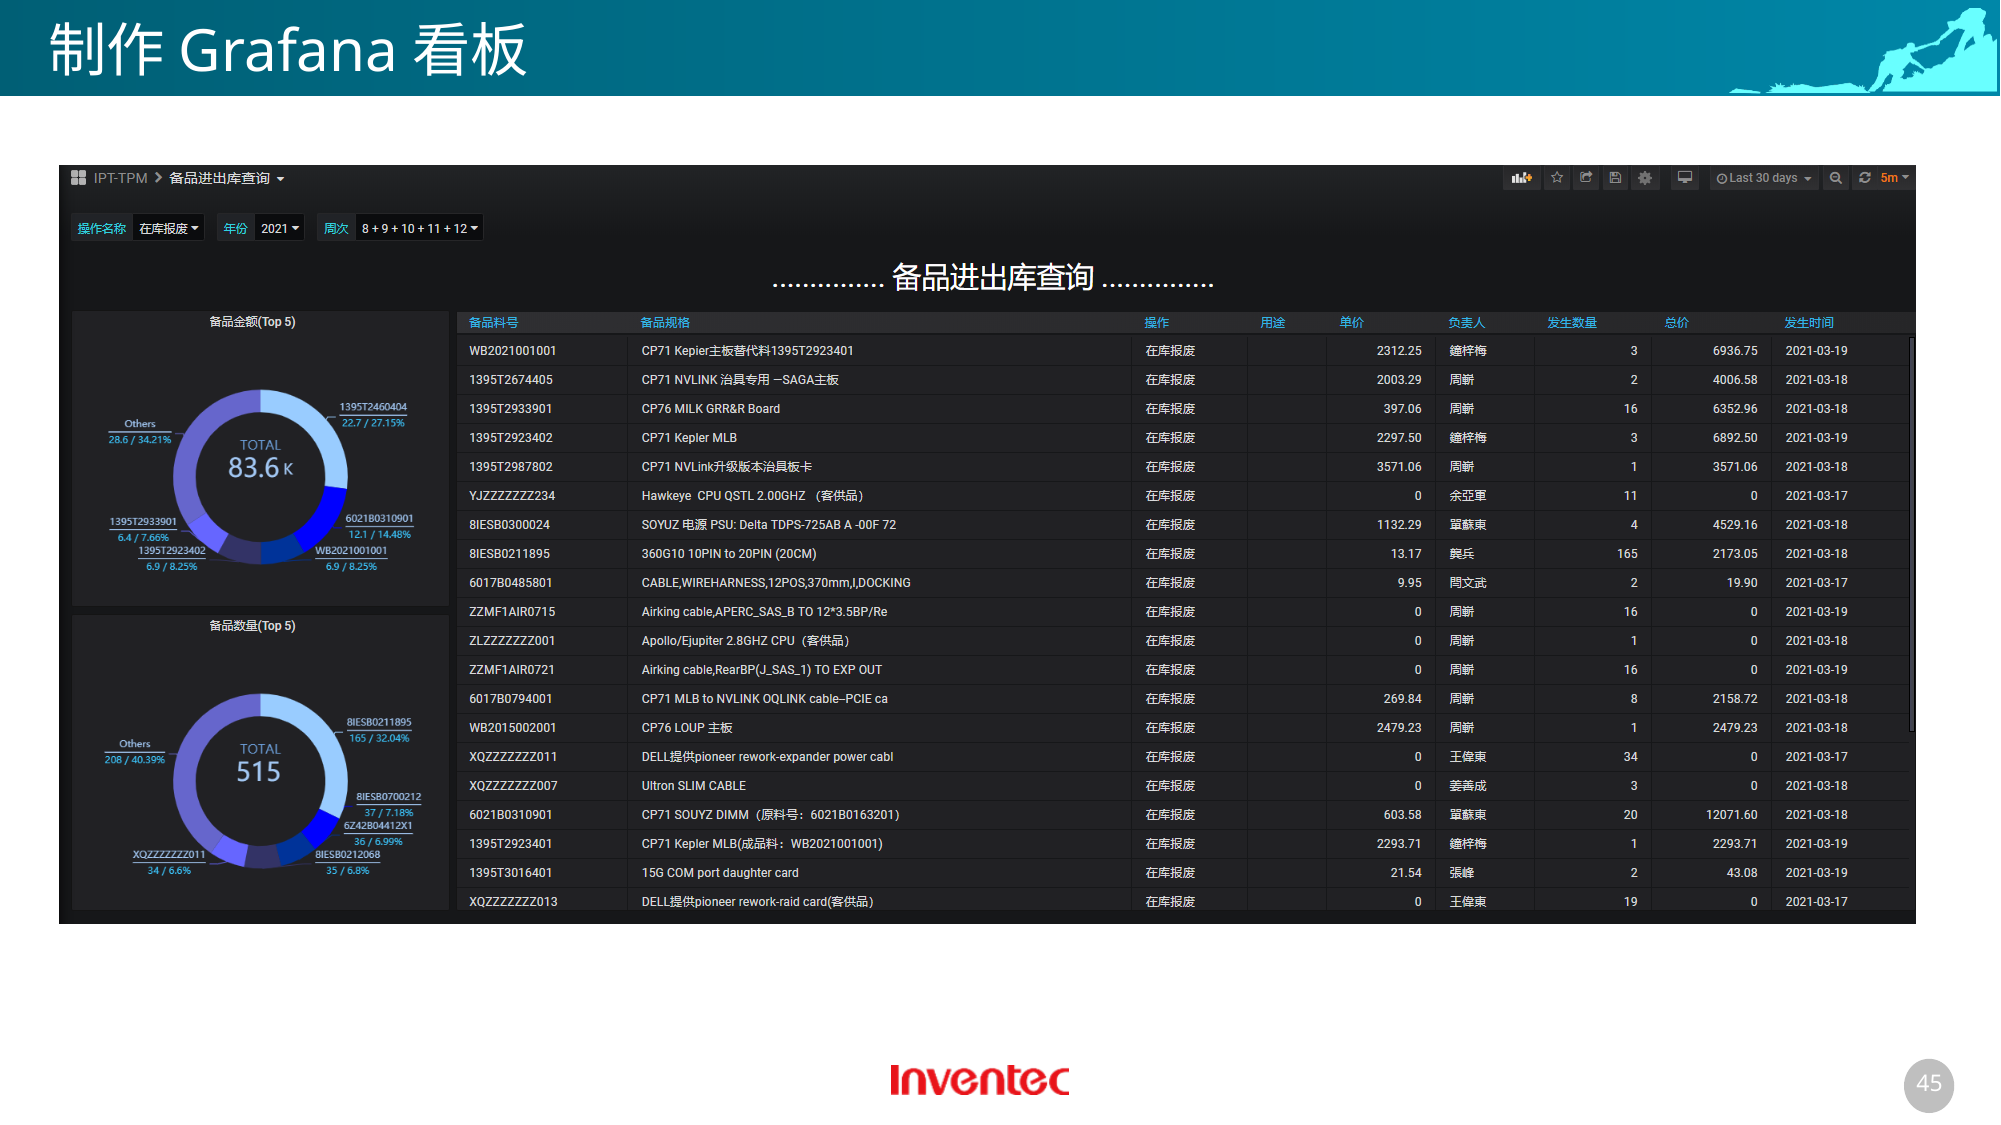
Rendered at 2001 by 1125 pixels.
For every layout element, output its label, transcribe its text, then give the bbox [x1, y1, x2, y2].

picture [59, 165, 1916, 925]
picture [891, 1065, 1069, 1095]
title 制作Grafana看板 [33, 13, 771, 93]
